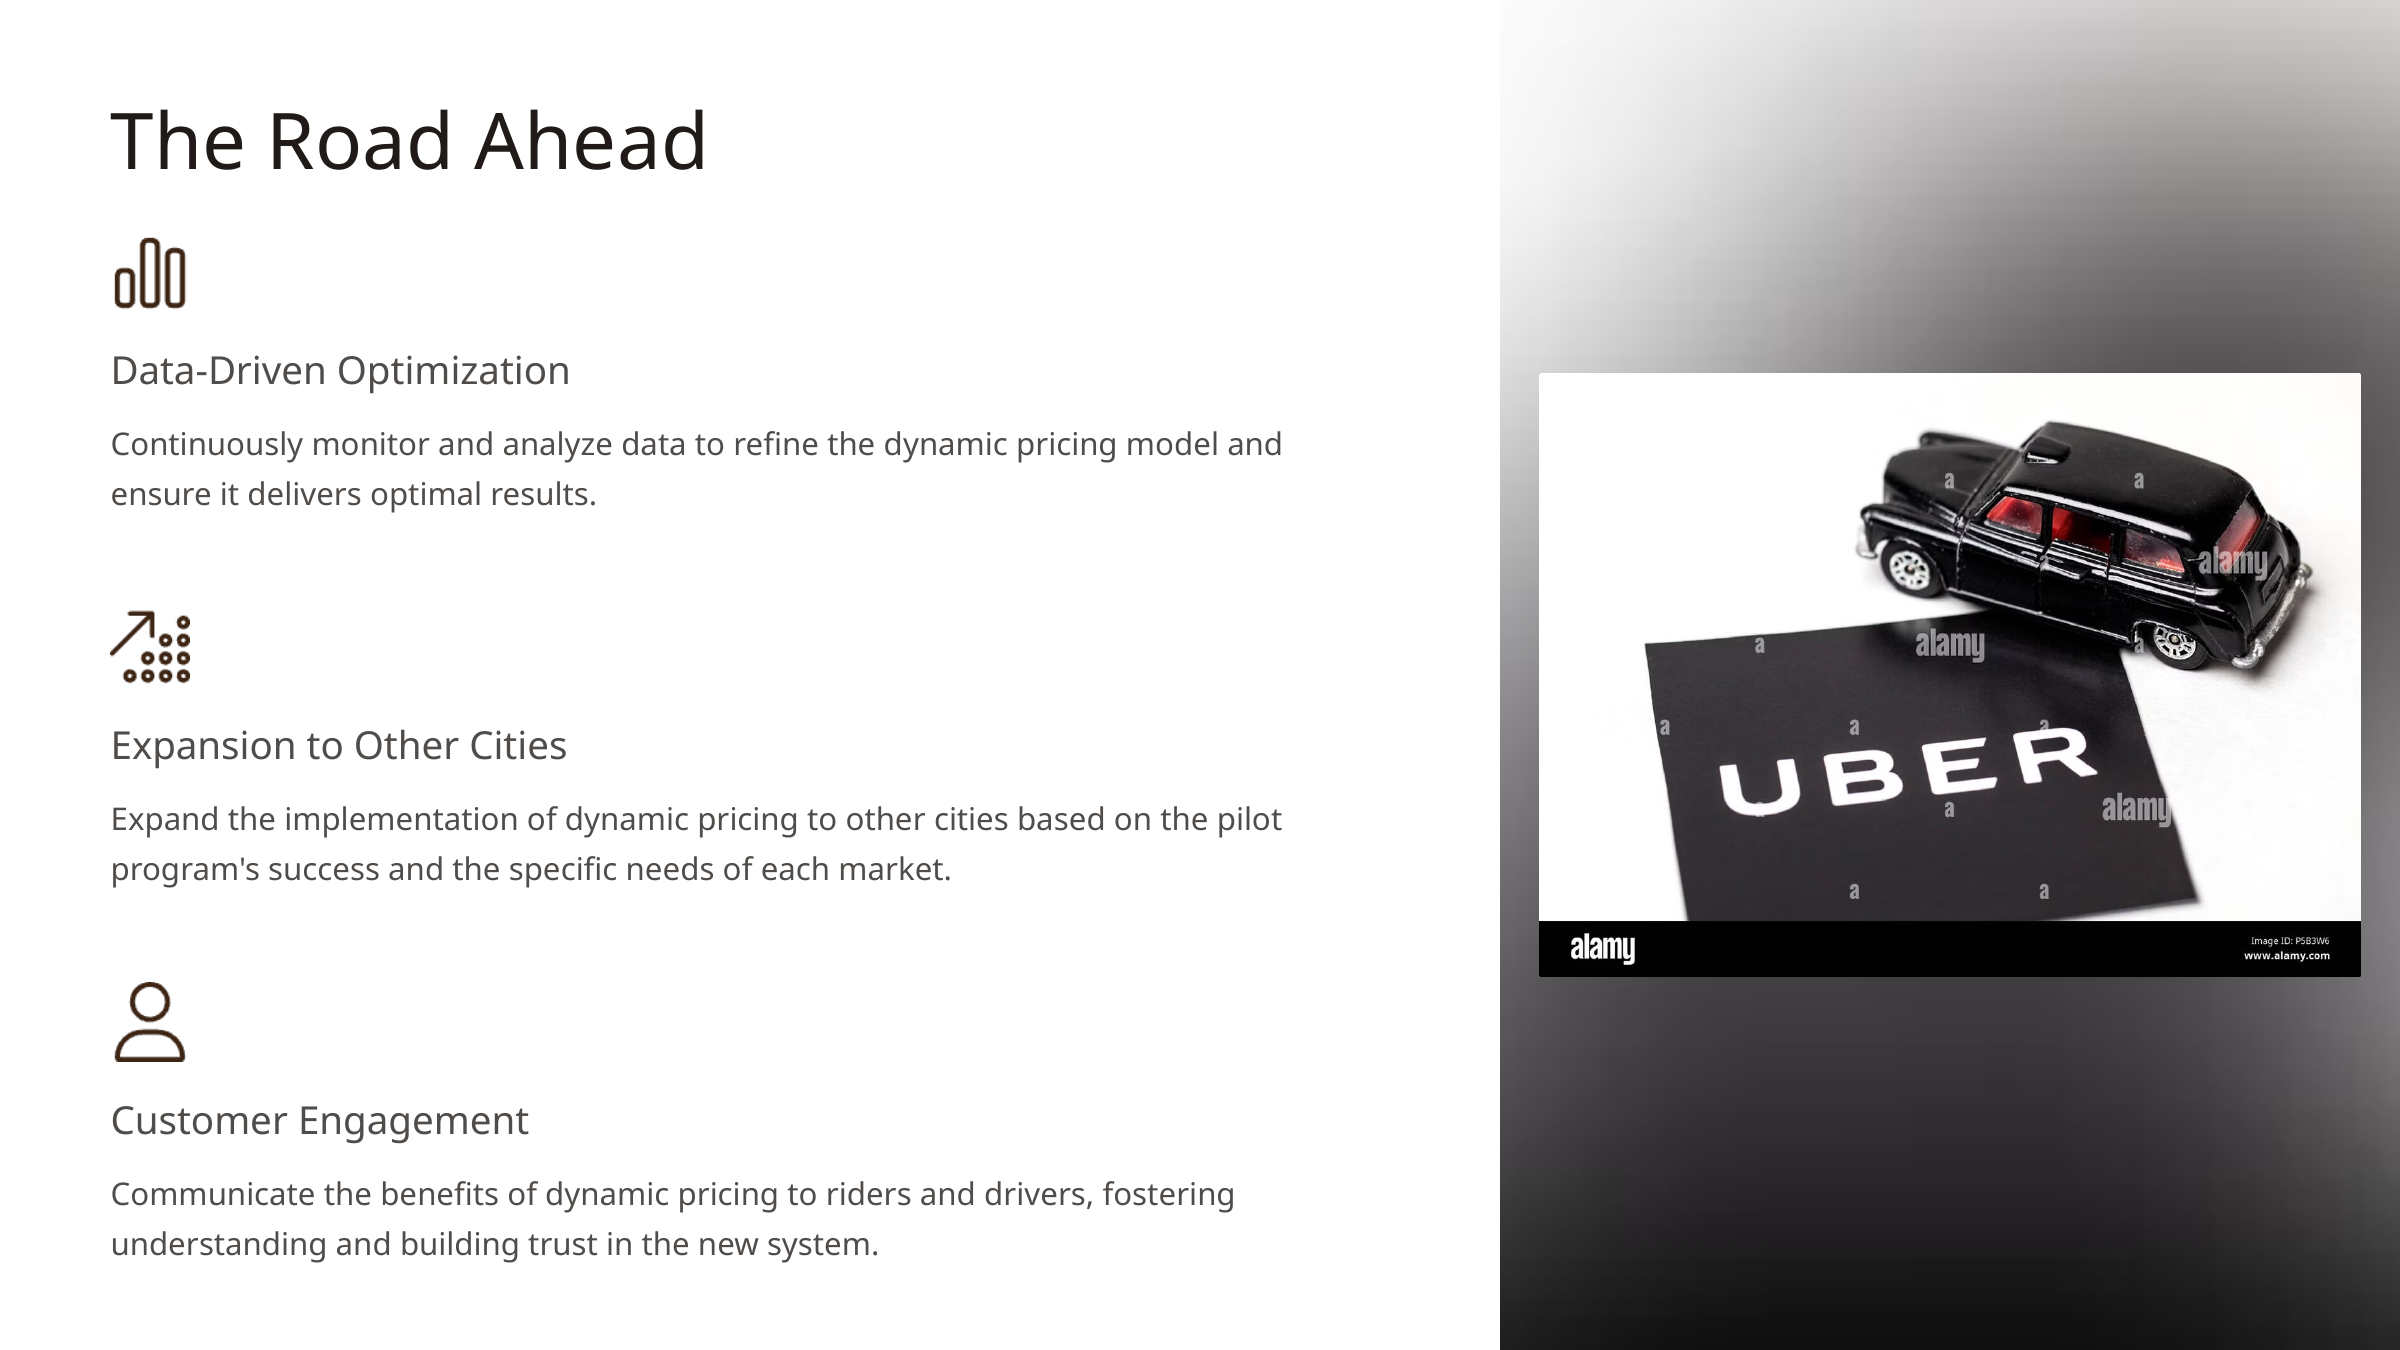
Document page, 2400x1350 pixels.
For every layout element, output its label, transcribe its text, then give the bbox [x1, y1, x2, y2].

picture [1499, 0, 2400, 1350]
text_box Customer Engagement [110, 1093, 555, 1143]
text_box Continuously monitor and analyze data to refine the dynamic pricing model and ensure it delivers optimal results. [110, 412, 1390, 514]
text_box Expand the implementation of dynamic pricing to other cities based on the pilot program's success and the specific needs of each market. [110, 786, 1390, 889]
text_box Communicate the benefits of dynamic pricing to riders and drivers, fostering understanding and building trust in the new system. [110, 1161, 1390, 1263]
picture [110, 233, 190, 313]
picture [110, 982, 190, 1062]
text_box The Road Ahead [110, 86, 901, 186]
text_box Data-Driven Optimization [110, 343, 617, 394]
picture [110, 607, 190, 687]
text_box Expansion to Other Cities [110, 718, 612, 768]
